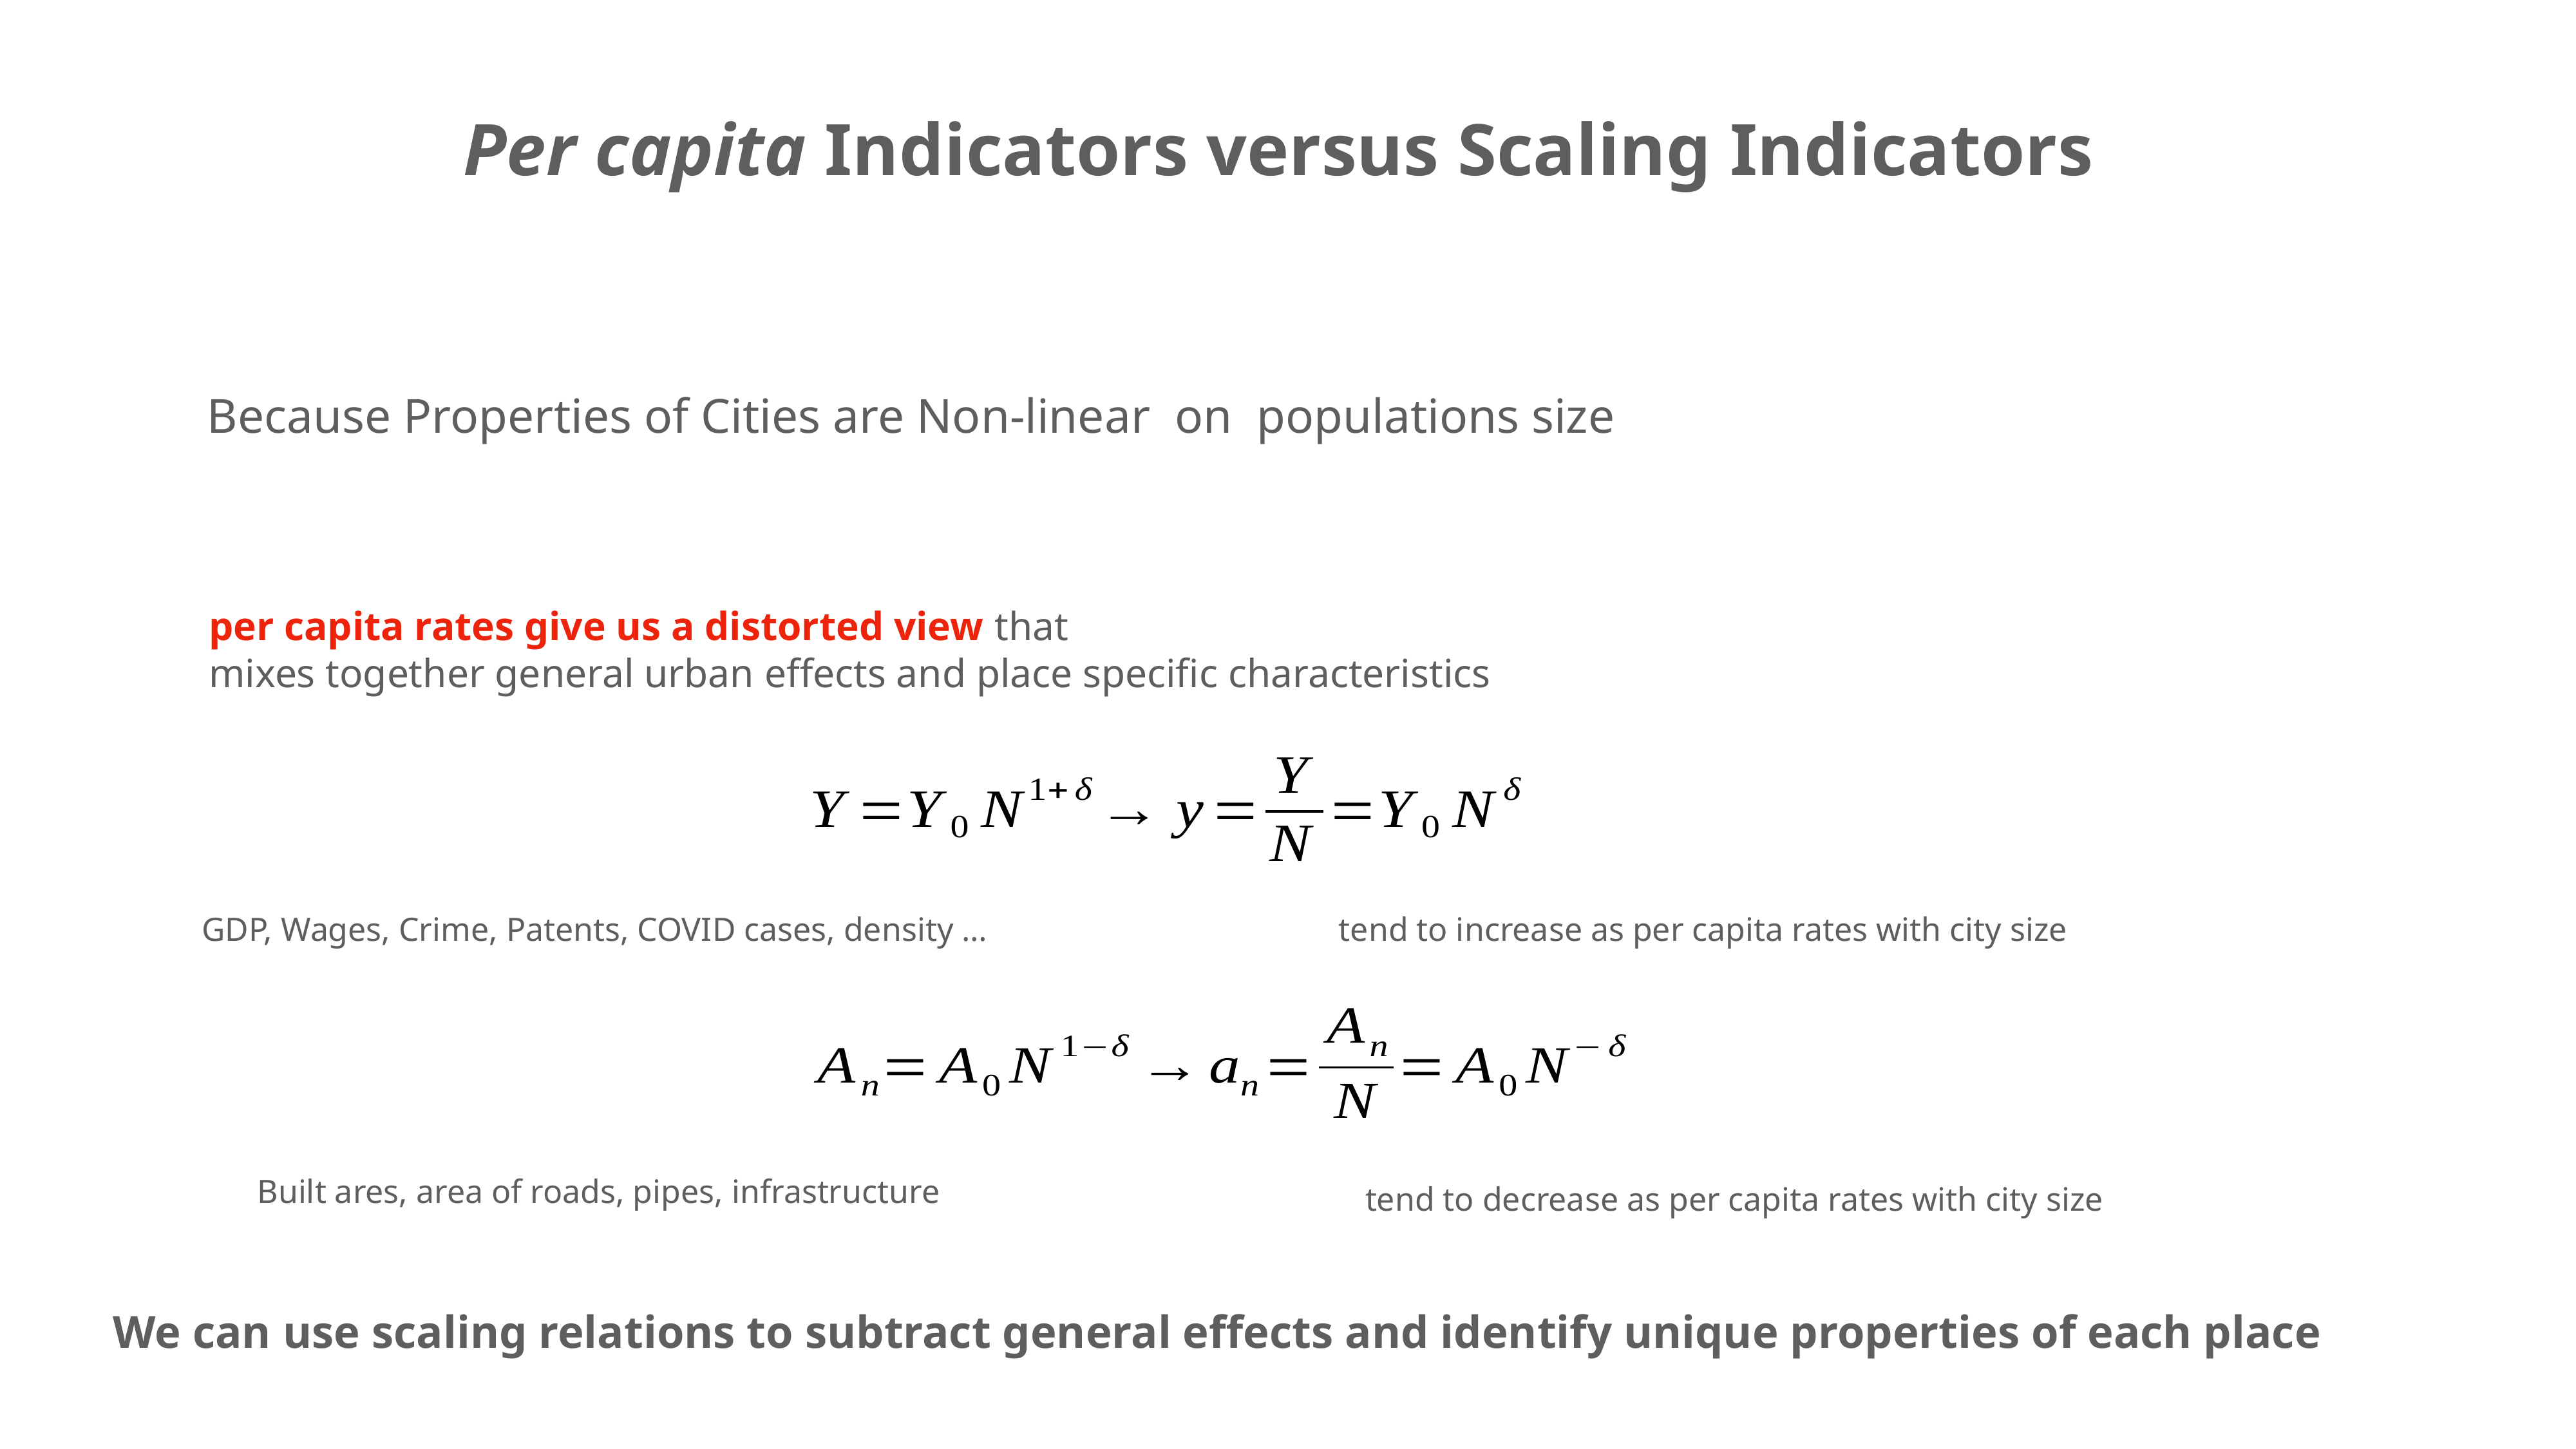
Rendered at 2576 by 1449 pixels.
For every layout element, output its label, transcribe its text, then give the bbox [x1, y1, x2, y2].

text_box We can use scaling relations to subtract general effects and identify unique properties of each place [108, 1298, 2329, 1363]
text_box GDP, Wages, Crime, Patents, COVID cases, density … [196, 904, 1001, 953]
text_box tend to increase as per capita rates with city size [1333, 904, 2073, 953]
text_box Because Properties of Cities are Non-linear on populations size [202, 381, 1622, 448]
text_box [810, 997, 1627, 1129]
text_box [810, 746, 1522, 875]
text_box Built ares, area of roads, pipes, infrastructure [252, 1165, 946, 1215]
text_box per capita rates give us a distorted view that mixes together general urban effects and place specific characteristics [204, 596, 1508, 701]
text_box tend to decrease as per capita rates with city size [1359, 1173, 2109, 1223]
text_box Per capita Indicators versus Scaling Indicators [458, 99, 2118, 196]
